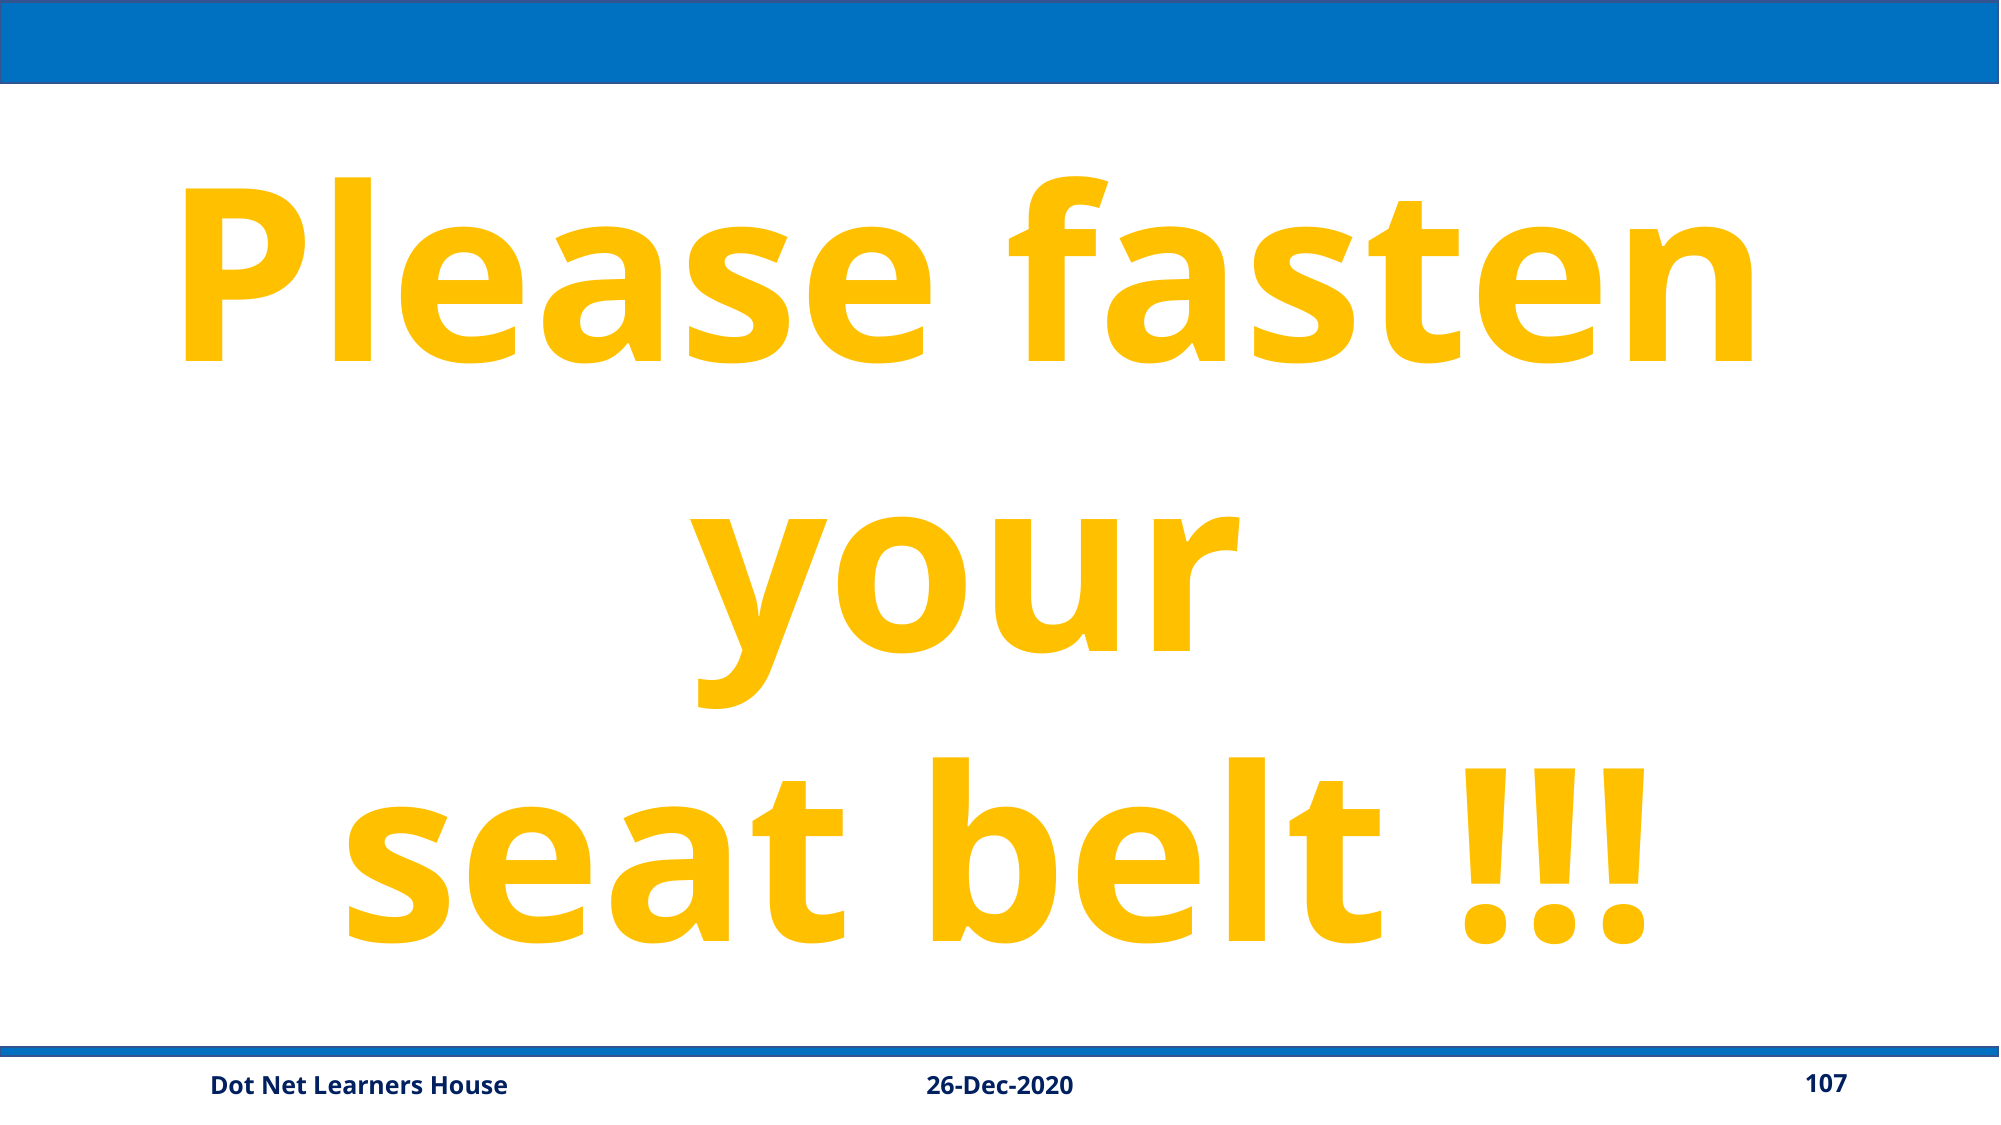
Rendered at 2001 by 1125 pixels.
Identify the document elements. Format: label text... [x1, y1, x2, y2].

text_box Please fasten your seat belt !!! [149, 112, 1849, 998]
slide_number 107 [1412, 1054, 1863, 1115]
text_box [0, 1046, 1999, 1057]
text_box Dot Net Learners House [21, 1054, 697, 1115]
footer 26-Dec-2020 [697, 1054, 1338, 1115]
text_box [0, 0, 1999, 84]
